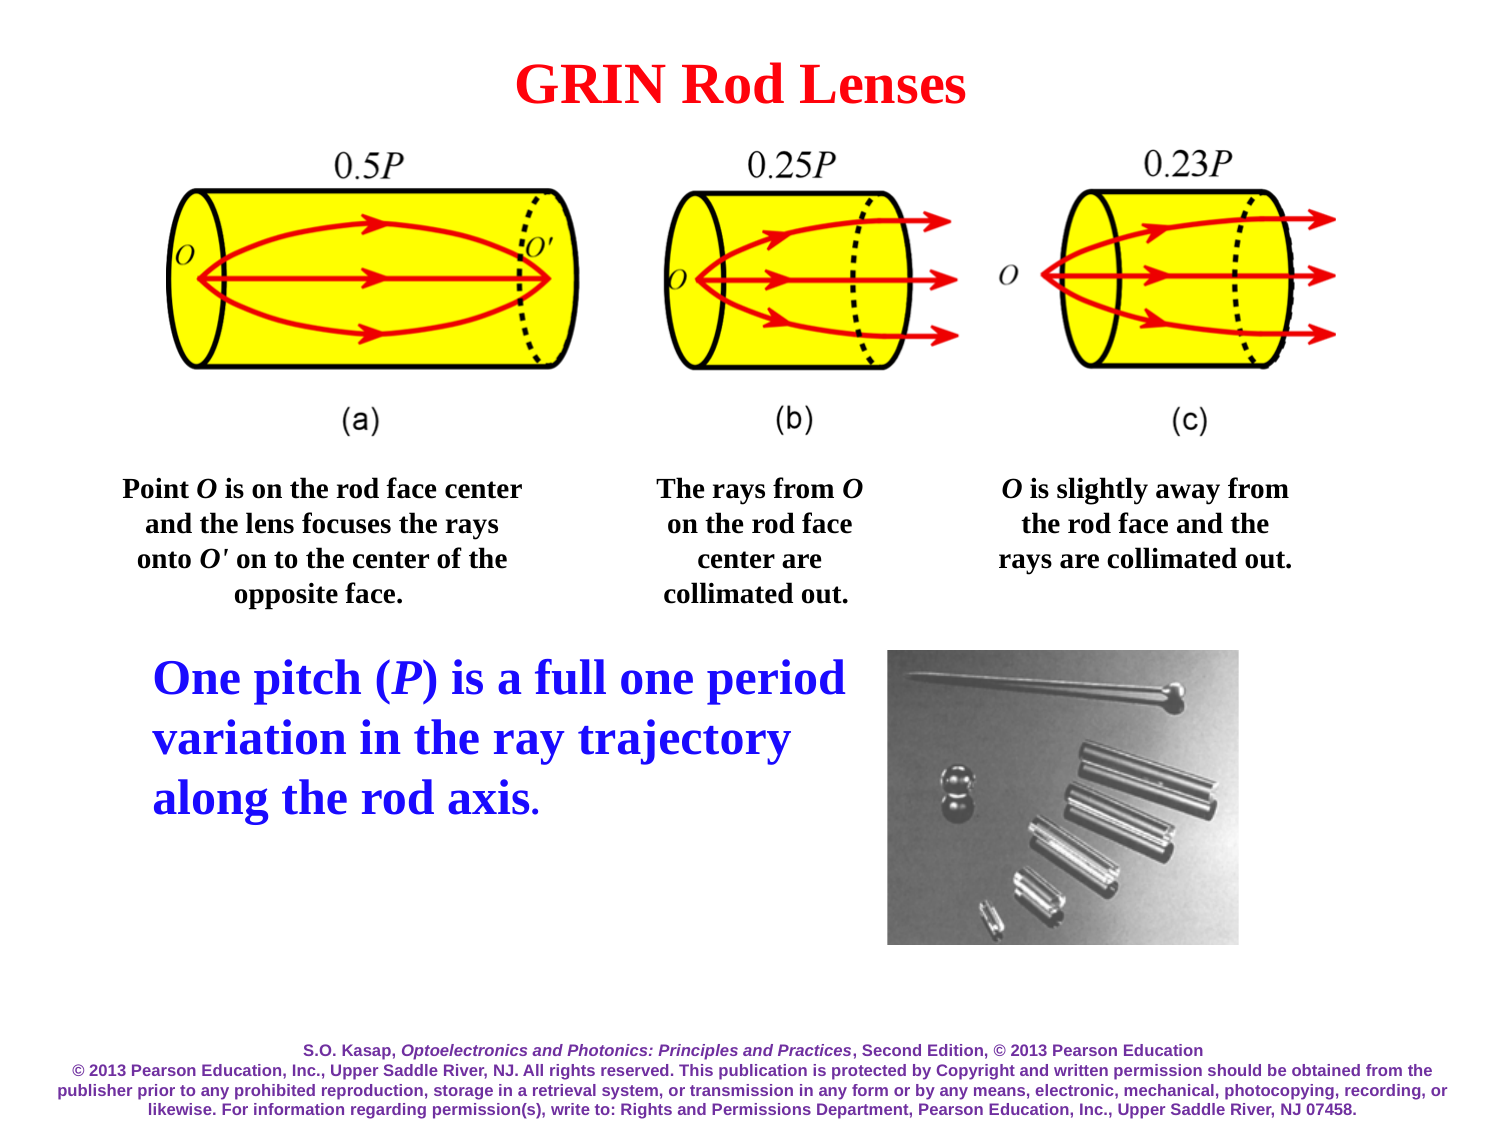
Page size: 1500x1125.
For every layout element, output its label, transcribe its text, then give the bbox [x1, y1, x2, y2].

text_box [887, 649, 1240, 947]
text_box GRIN Rod Lenses [500, 37, 1125, 123]
text_box The rays from O on the rod face center are collimated out. [628, 462, 892, 618]
text_box O is slightly away from the rod face and the rays are collimated out. [976, 462, 1315, 583]
picture [166, 143, 1336, 437]
text_box One pitch (P) is a full one period variation in the ray trajectory along the rod axis. [137, 637, 925, 833]
text_box Point O is on the rod face center and the lens focuses the rays onto O' on to the center of the opposite face. [103, 462, 542, 618]
